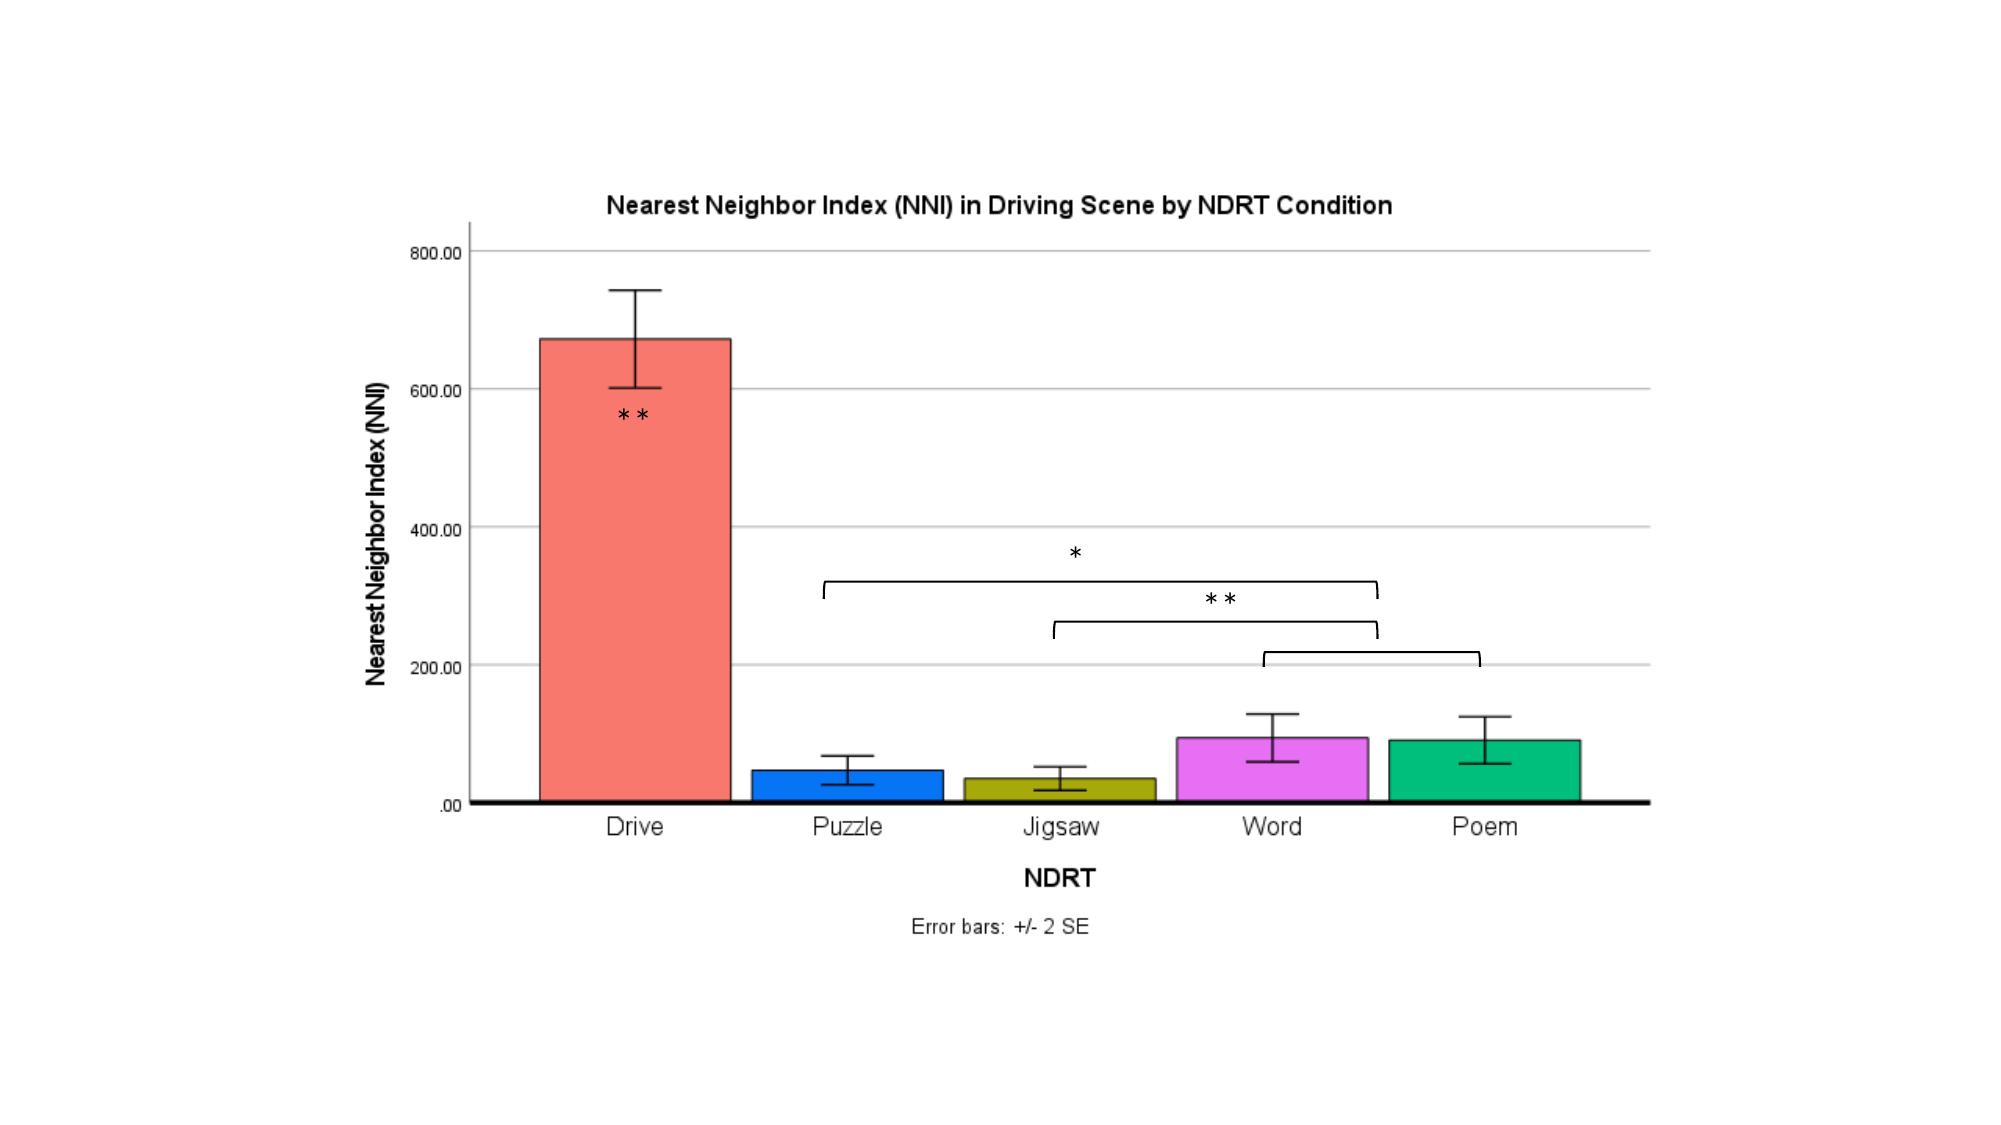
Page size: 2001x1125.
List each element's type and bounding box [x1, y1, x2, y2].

picture [333, 169, 1667, 956]
text_box [1053, 574, 1378, 640]
text_box [823, 528, 1378, 599]
